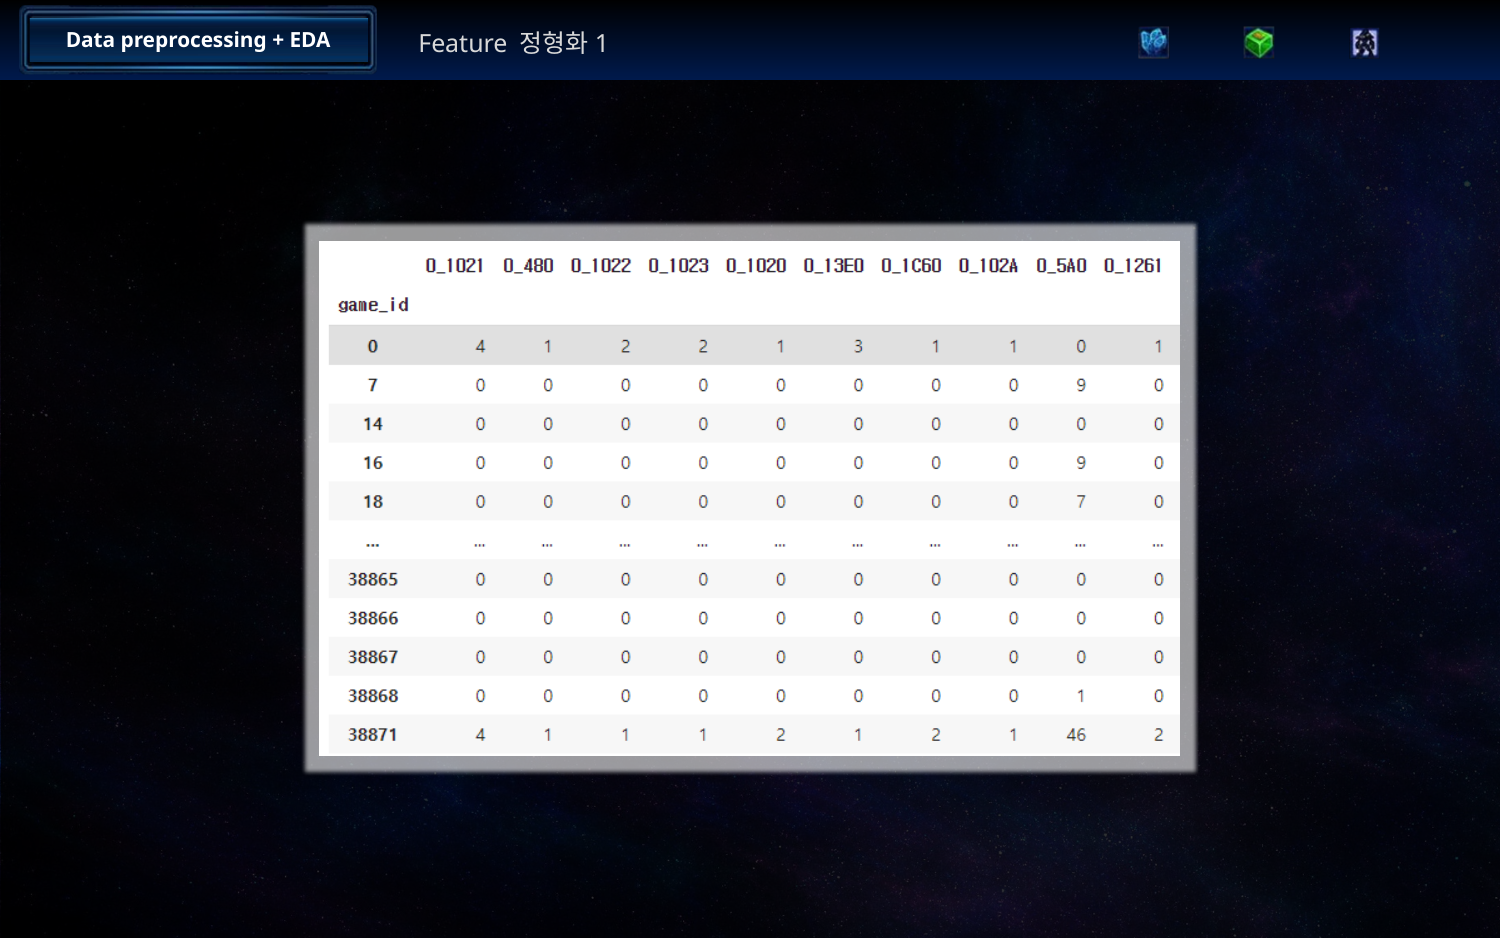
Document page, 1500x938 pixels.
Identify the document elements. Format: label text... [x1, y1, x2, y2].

picture [17, 3, 379, 76]
picture [0, 80, 1500, 938]
text_box Feature 정형화1 [403, 19, 624, 65]
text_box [300, 220, 1200, 777]
picture [1136, 24, 1384, 60]
